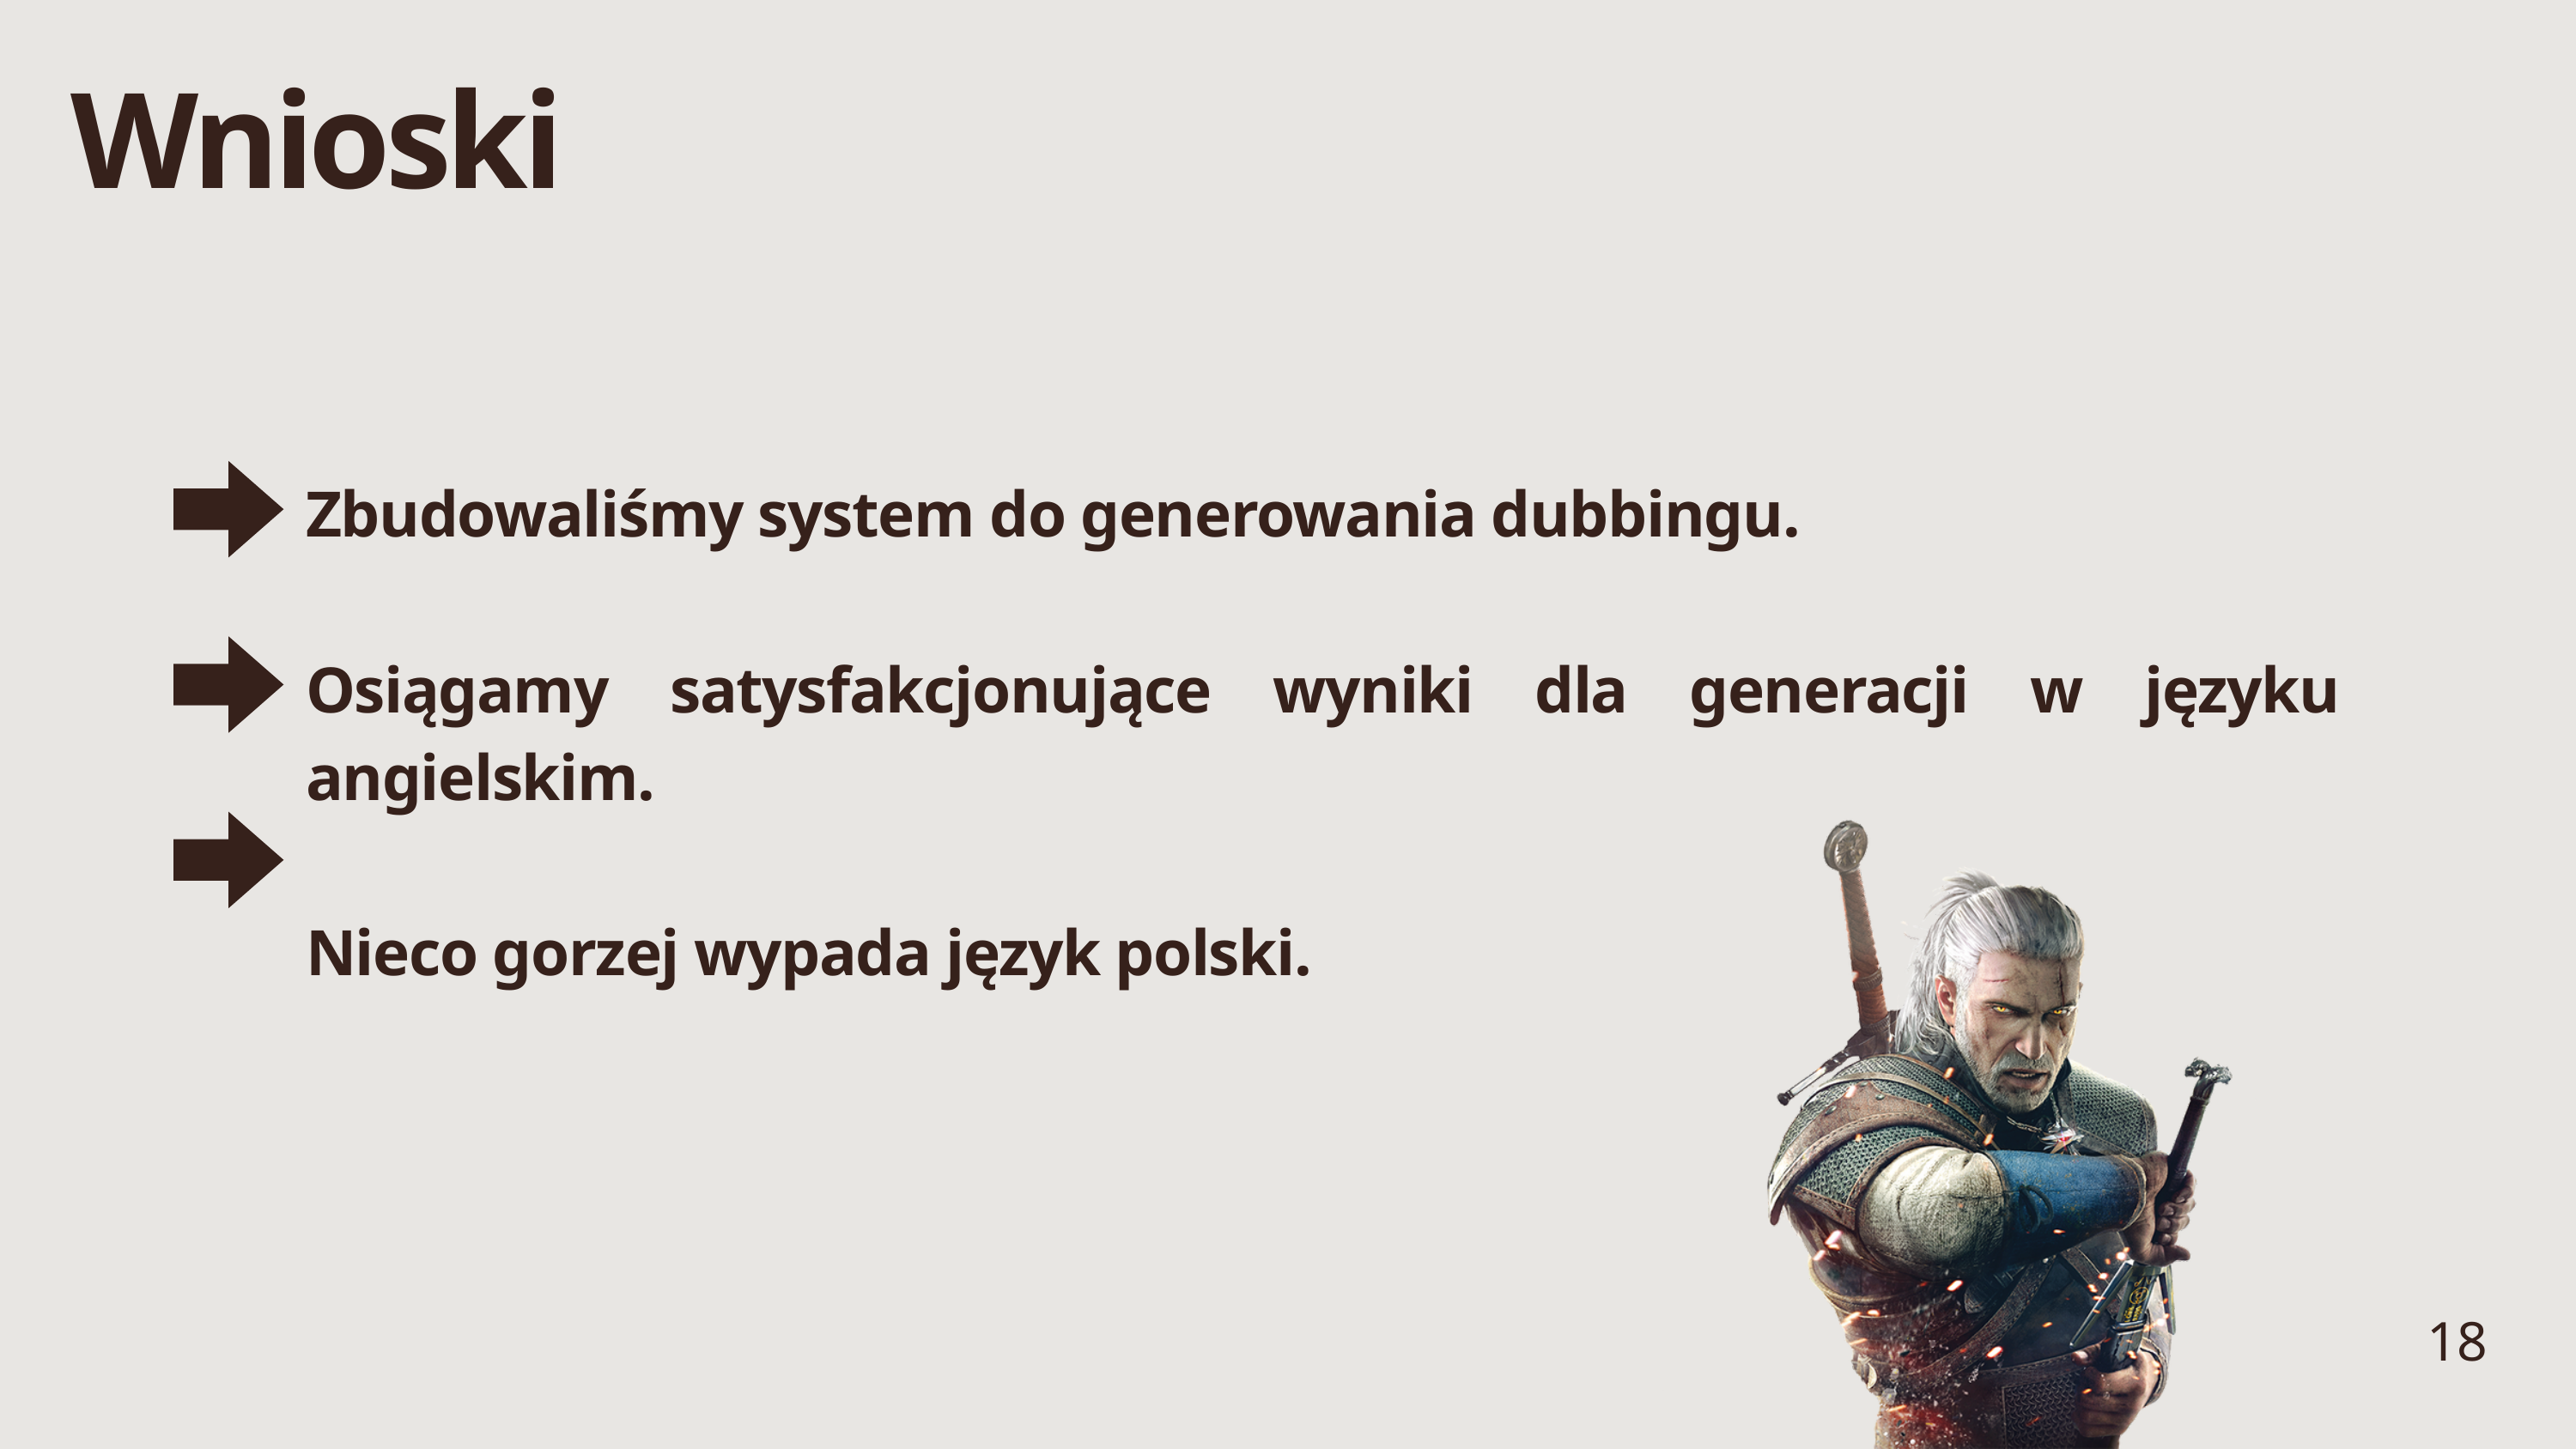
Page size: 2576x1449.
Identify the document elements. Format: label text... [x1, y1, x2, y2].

text_box [1656, 918, 2339, 1449]
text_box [173, 460, 2339, 909]
text_box 18 [2427, 1296, 2488, 1373]
text_box Wnioski [70, 29, 2506, 215]
